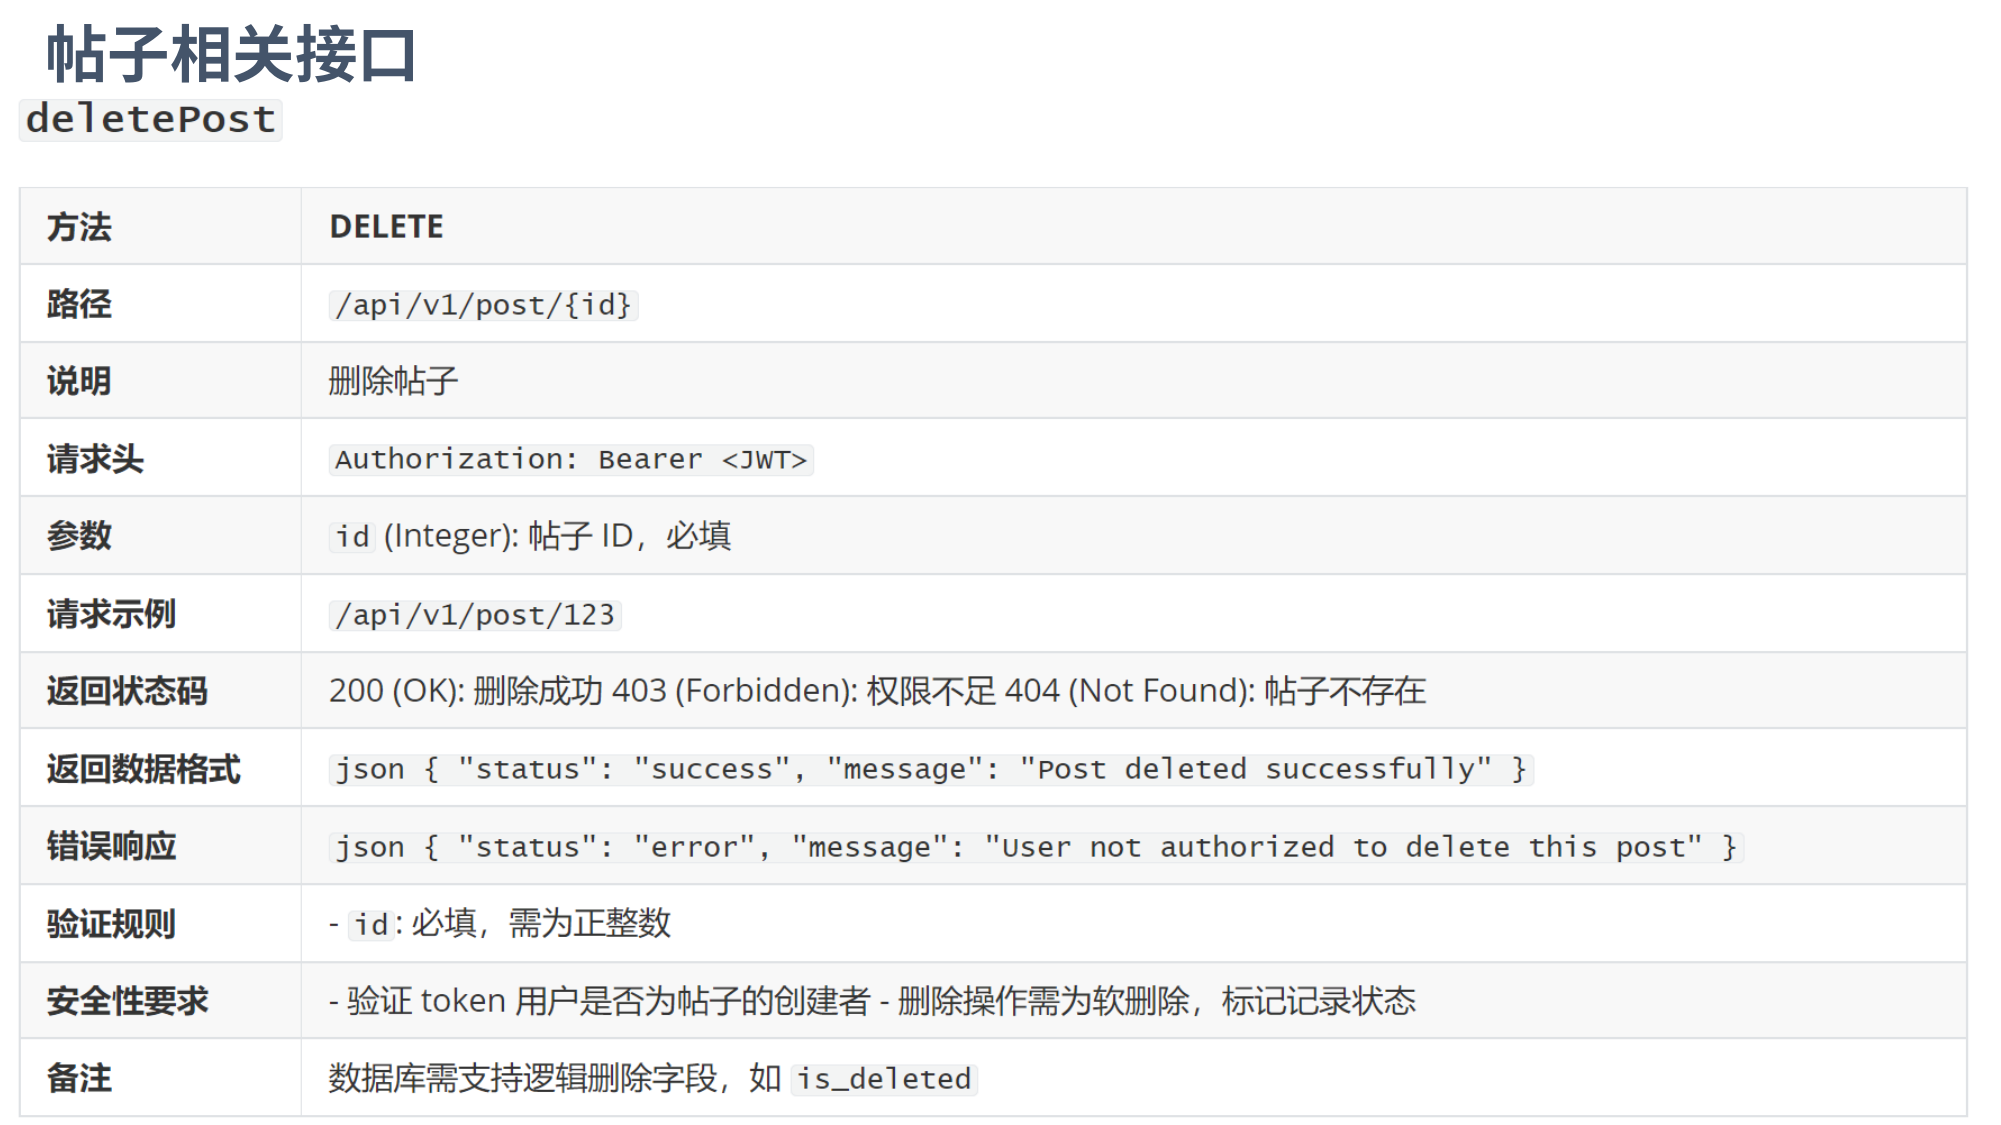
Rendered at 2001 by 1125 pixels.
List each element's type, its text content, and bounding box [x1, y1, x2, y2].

text_box 帖子相关接口 [24, 0, 1869, 87]
picture [12, 87, 1975, 1125]
